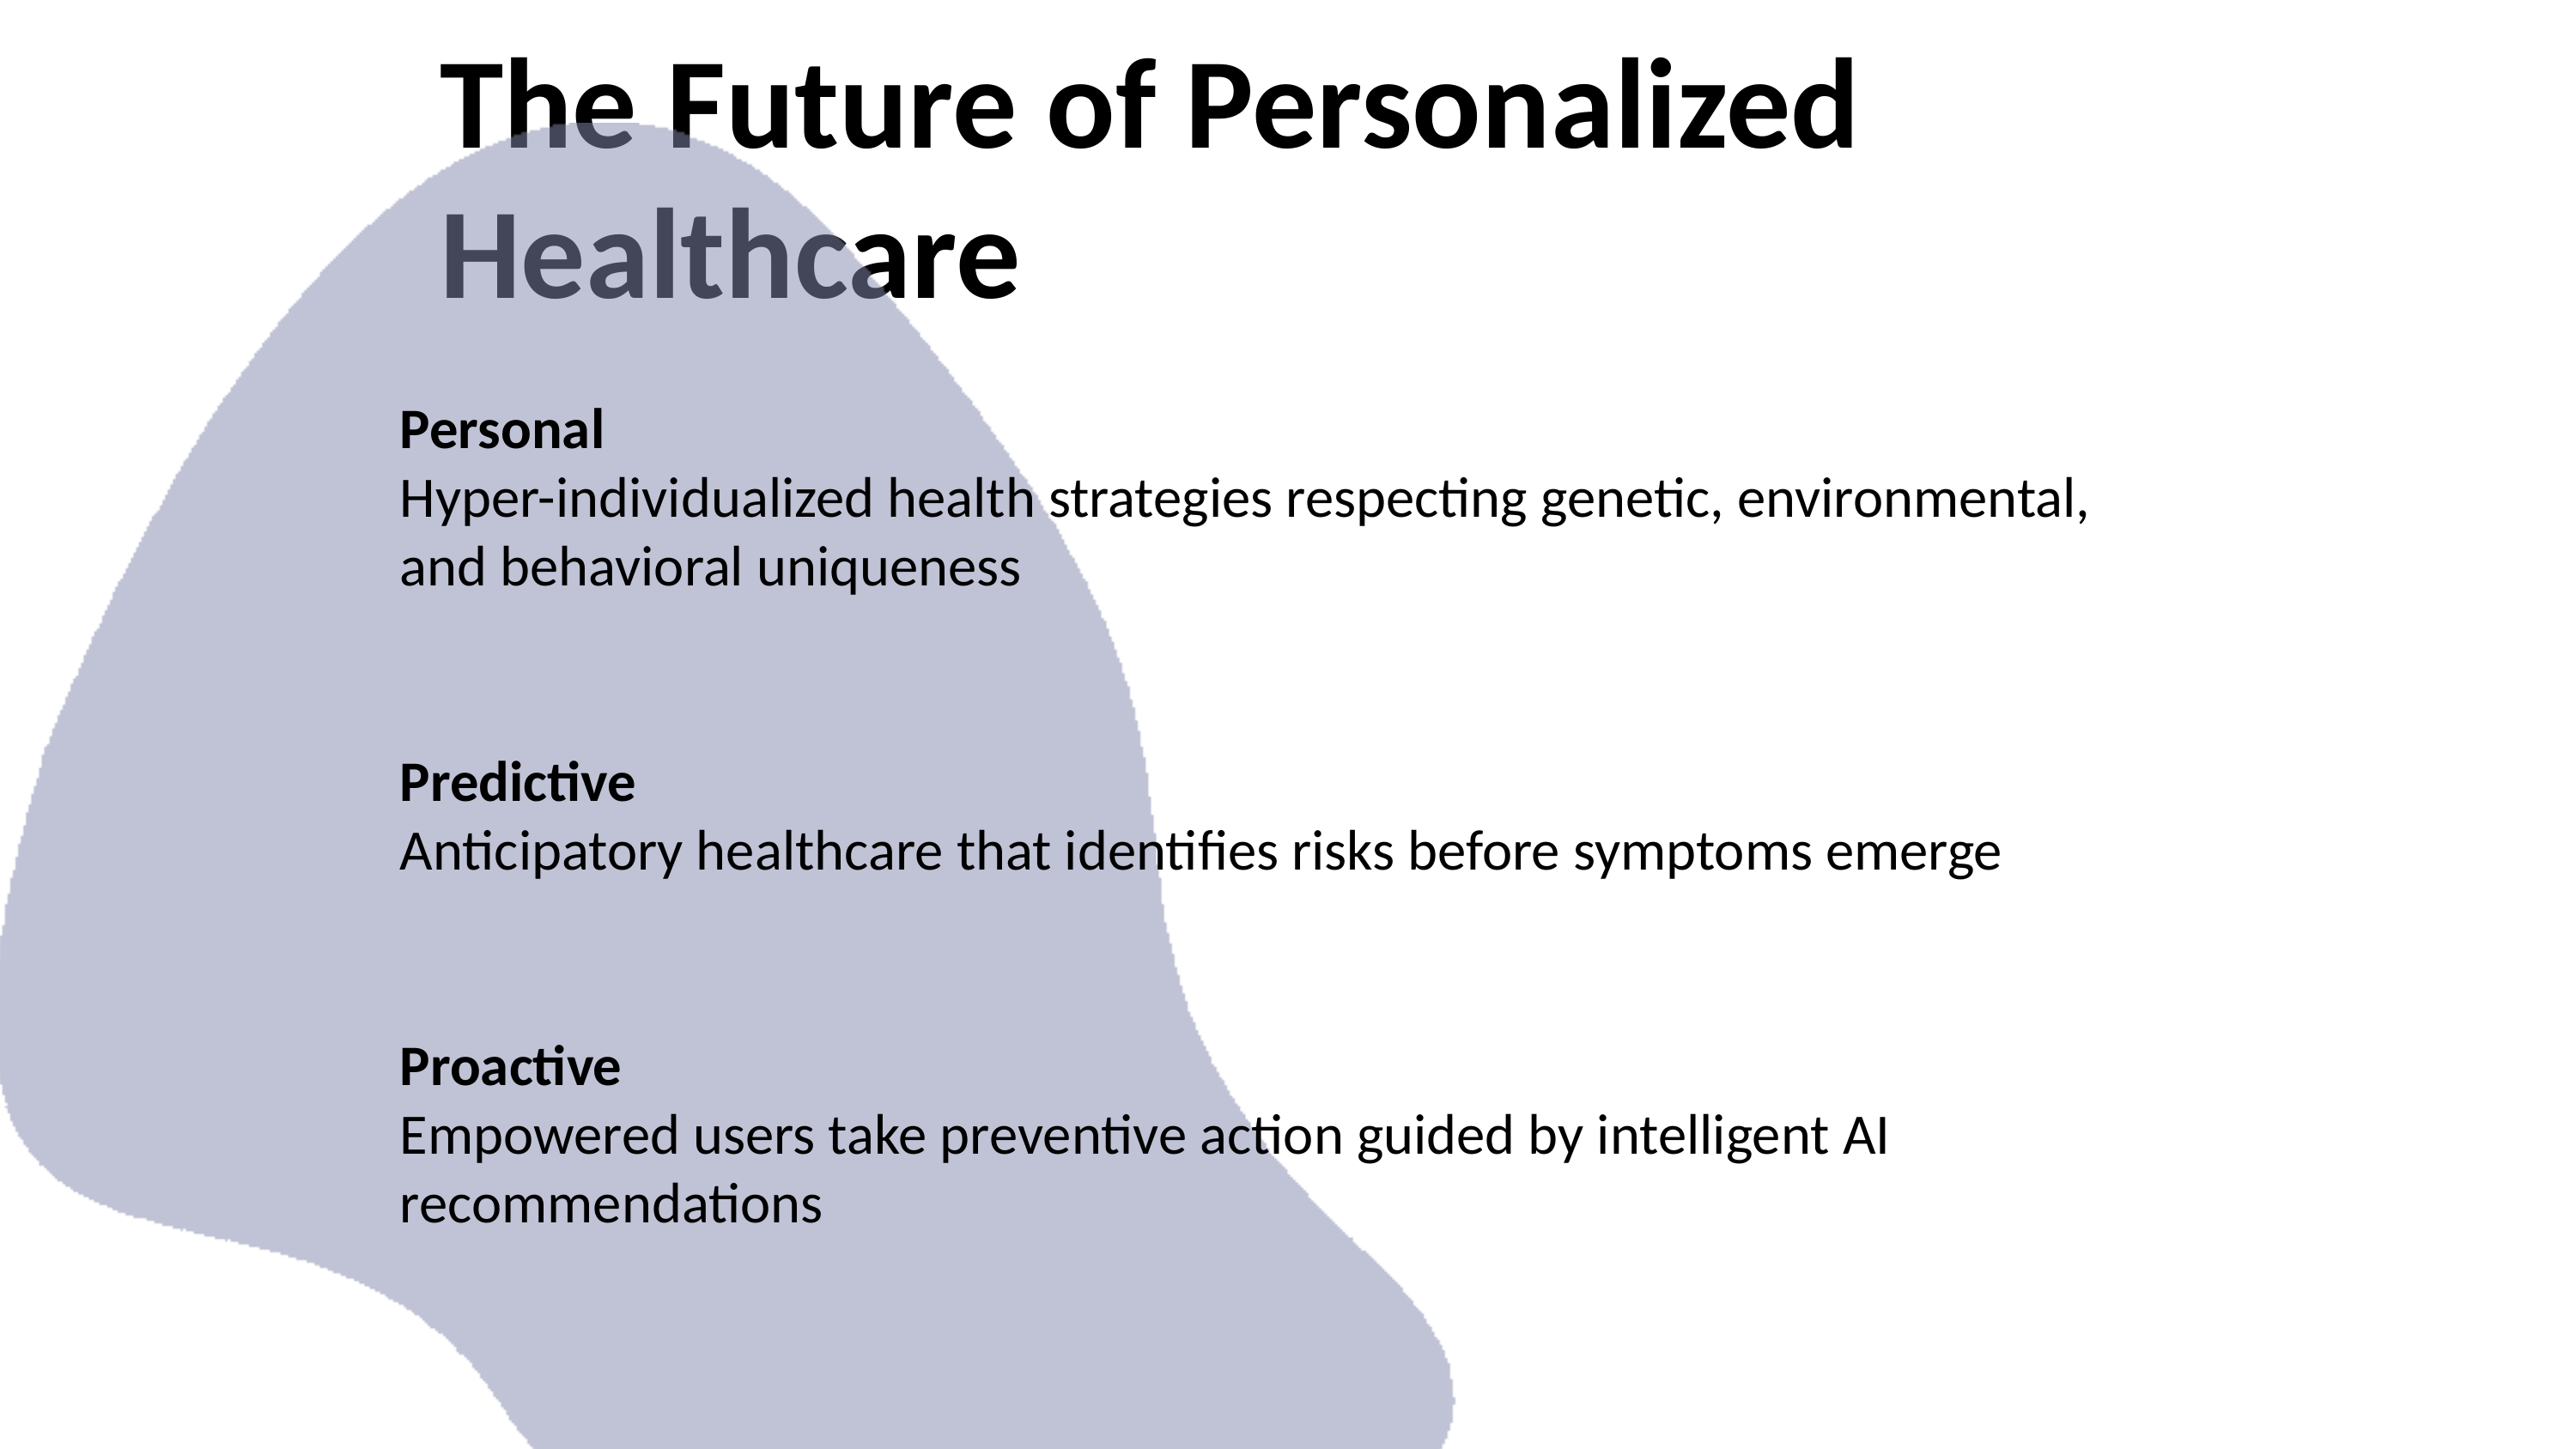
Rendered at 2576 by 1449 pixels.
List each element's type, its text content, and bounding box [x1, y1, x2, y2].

picture [0, 123, 1478, 1449]
text_box Personal Hyper-individualized health strategies respecting genetic, environmental, and behavioral uniqueness Predictive Anticipatory healthcare that identifies risks before symptoms emerge Proactive Empowered users take preventive action guided by intelligent AI recommendations [1480, 391, 2177, 1391]
text_box The Future of Personalized Healthcare [440, 23, 2263, 475]
